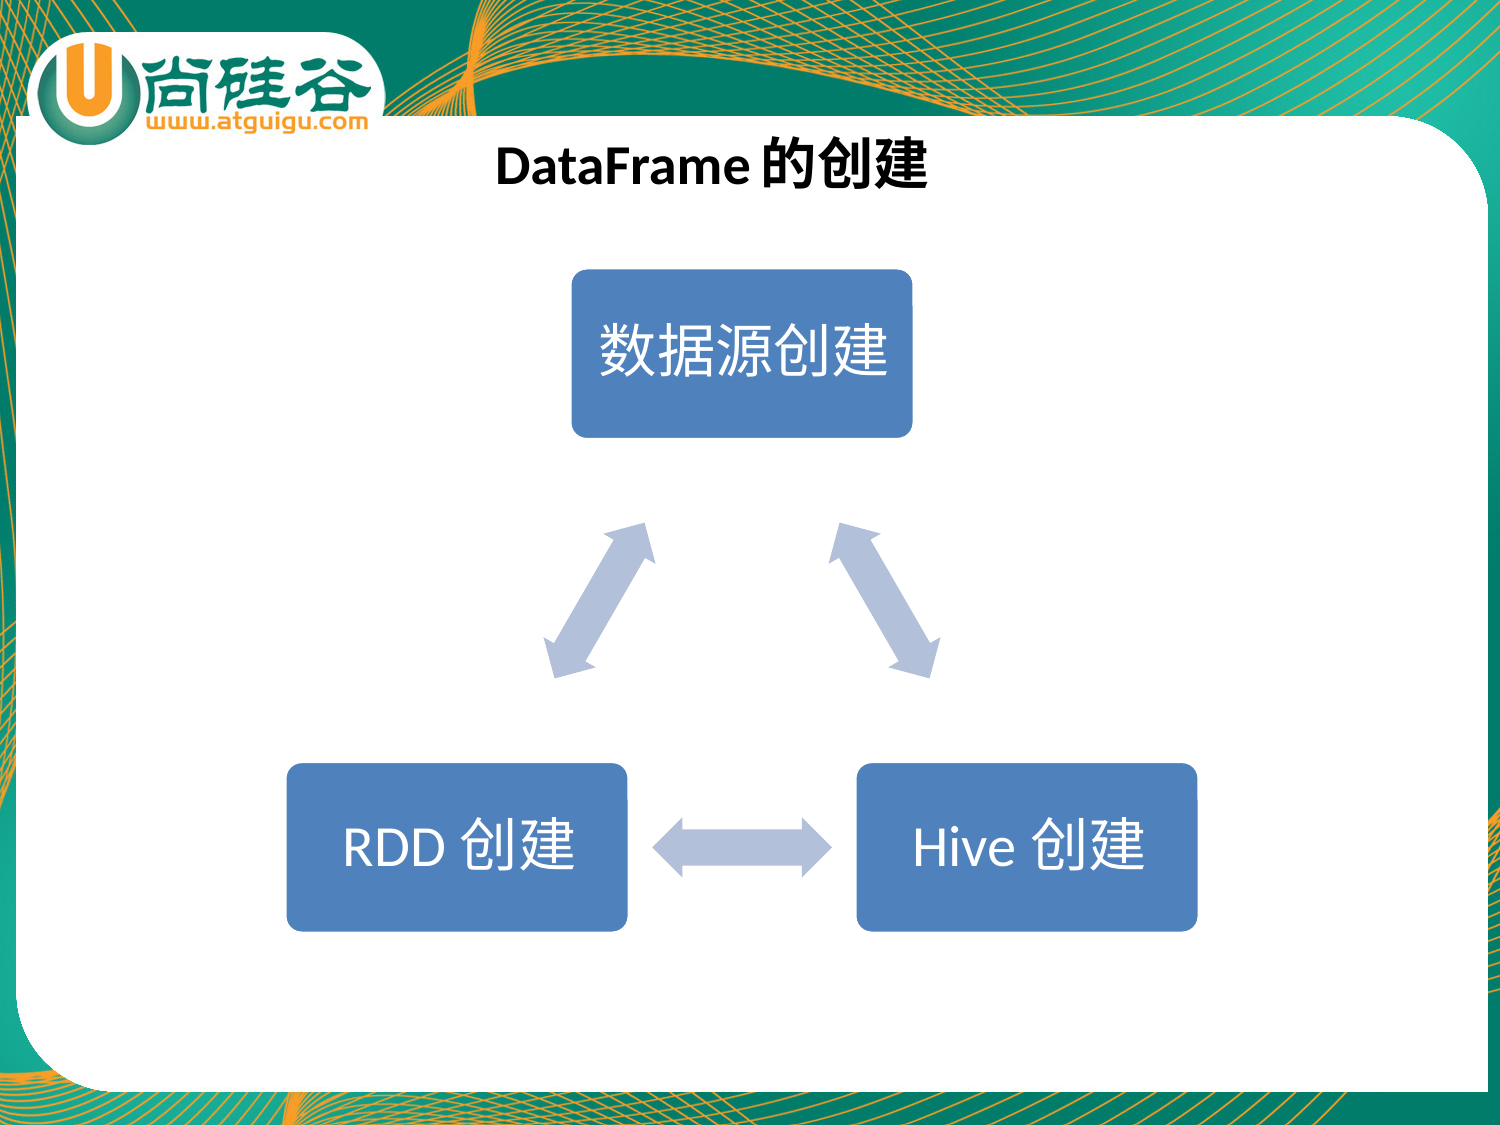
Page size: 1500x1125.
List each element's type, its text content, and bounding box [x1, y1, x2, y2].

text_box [241, 266, 1243, 935]
title DataFrame的创建 [301, 120, 1124, 203]
picture [0, 0, 1500, 1125]
